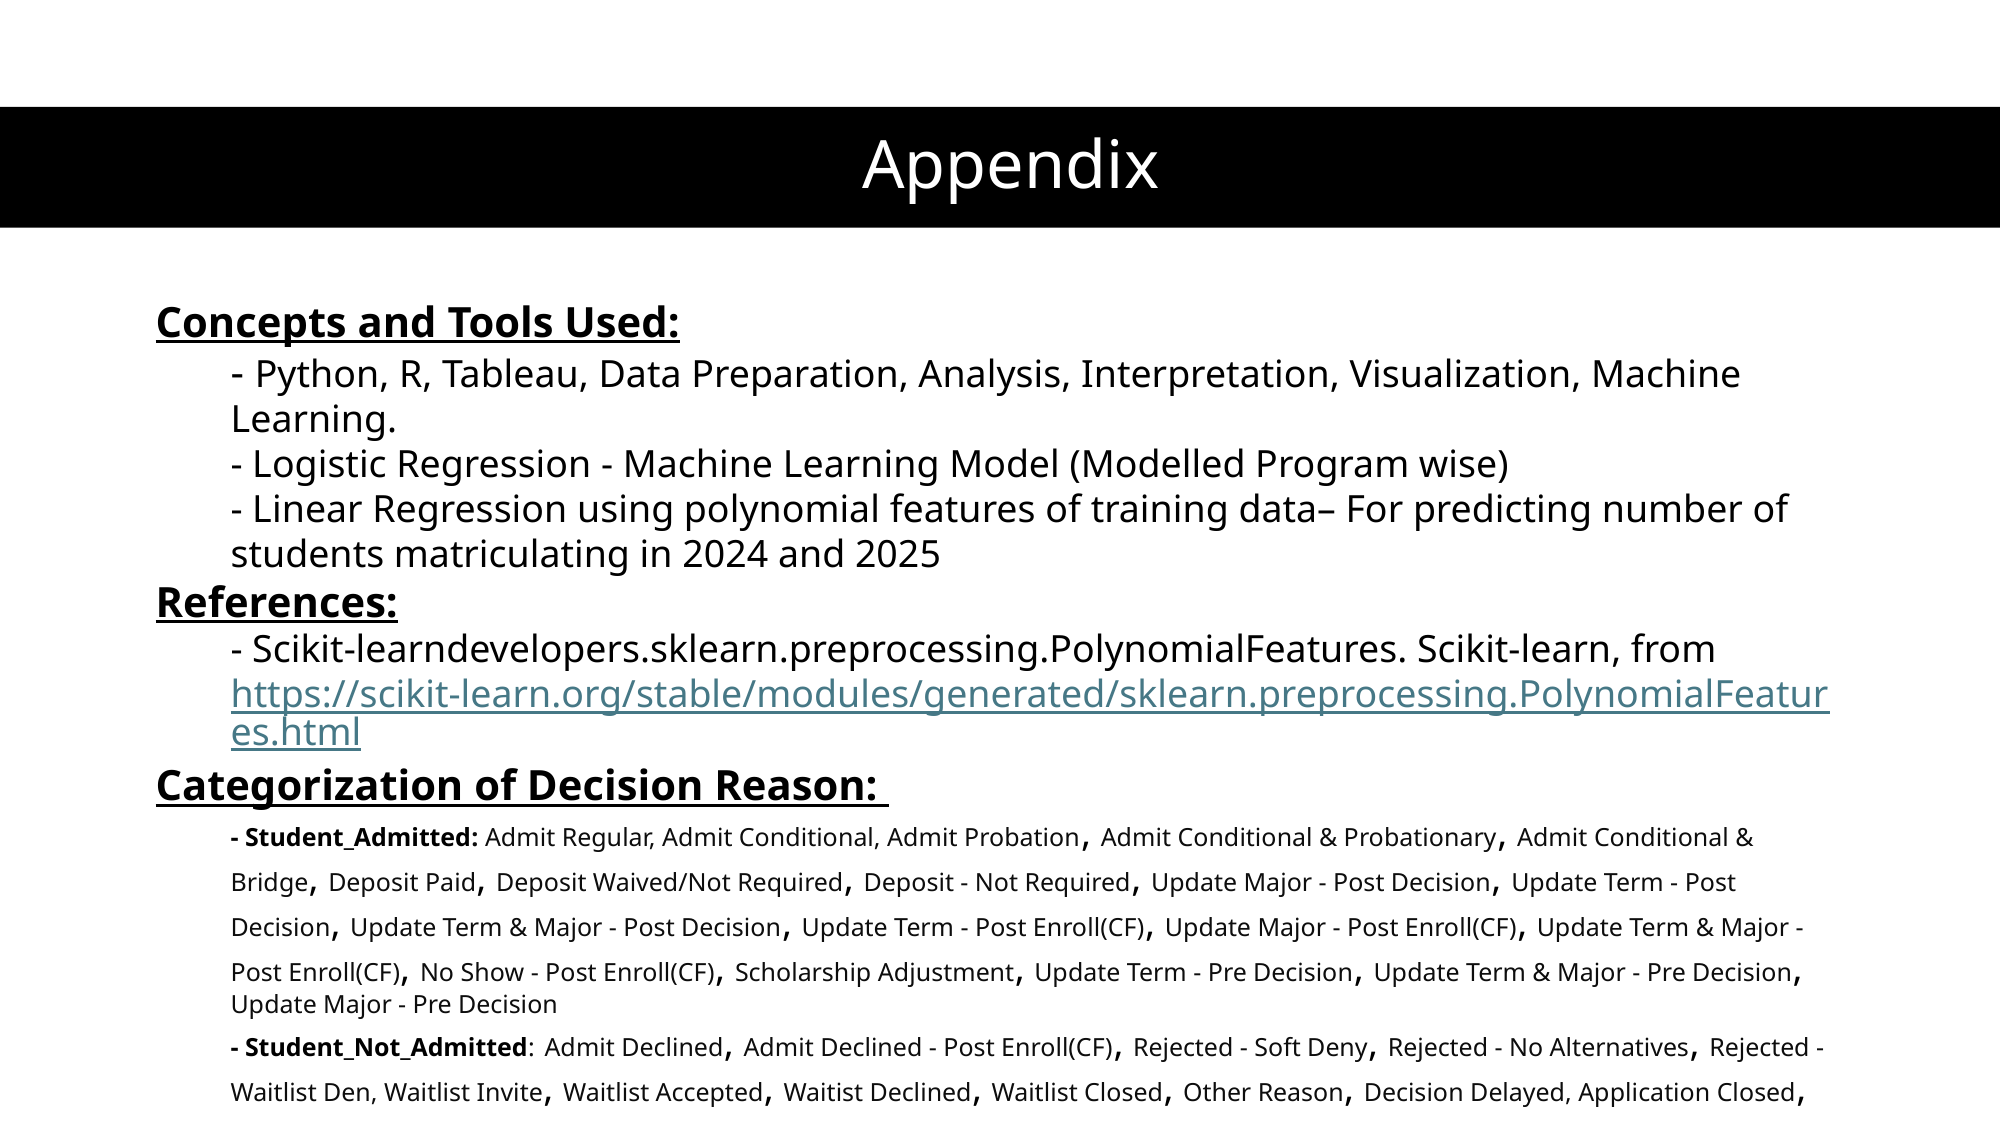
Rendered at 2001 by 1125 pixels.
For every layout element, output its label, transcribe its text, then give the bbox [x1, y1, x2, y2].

text_box Appendix [91, 105, 1931, 228]
text_box [0, 105, 2000, 229]
text_box Concepts and Tools Used: - Python, R, Tableau, Data Preparation, Analysis, Interpretation, Visualization, Machine Learning. - Logistic Regression - Machine Learning Model (Modelled Program wise) - Linear Regression using polynomial features of training data– For predicting number of students matriculating in 2024 and 2025 References: - Scikit-learndevelopers.sklearn.preprocessing.PolynomialFeatures. Scikit-learn, from https://scikit-learn.org/stable/modules/generated/sklearn.preprocessing.PolynomialFeatures.html Categorization of Decision Reason: - Student_Admitted: Admit Regular, Admit Conditional, Admit Probation, Admit Conditional & Probationary, Admit Conditional & Bridge, Deposit Paid, Deposit Waived/Not Required, Deposit - Not Required, Update Major - Post Decision, Update Term - Post Decision, Update Term & Major - Post Decision, Update Term - Post Enroll(CF), Update Major - Post Enroll(CF), Update Term & Major - Post Enroll(CF), No Show - Post Enroll(CF), Scholarship Adjustment, Update Term - Pre Decision, Update Term & Major - Pre Decision, Update Major - Pre Decision - Student_Not_Admitted: Admit Declined, Admit Declined - Post Enroll(CF), Rejected - Soft Deny, Rejected - No Alternatives, Rejected - Waitlist Den, Waitlist Invite, Waitlist Accepted, Waitist Declined, Waitlist Closed, Other Reason, Decision Delayed, Application Closed, Application Closed - Wrong Program/Duplicate Application, Application Closed – Miscellaneous, Application Closed – Fraud, Application Closed - Unrecognized/Unaccredited Inst or Prog, Application Complete – Closed, Application Incomplete – Closed, Request to Close [140, 287, 1860, 1125]
